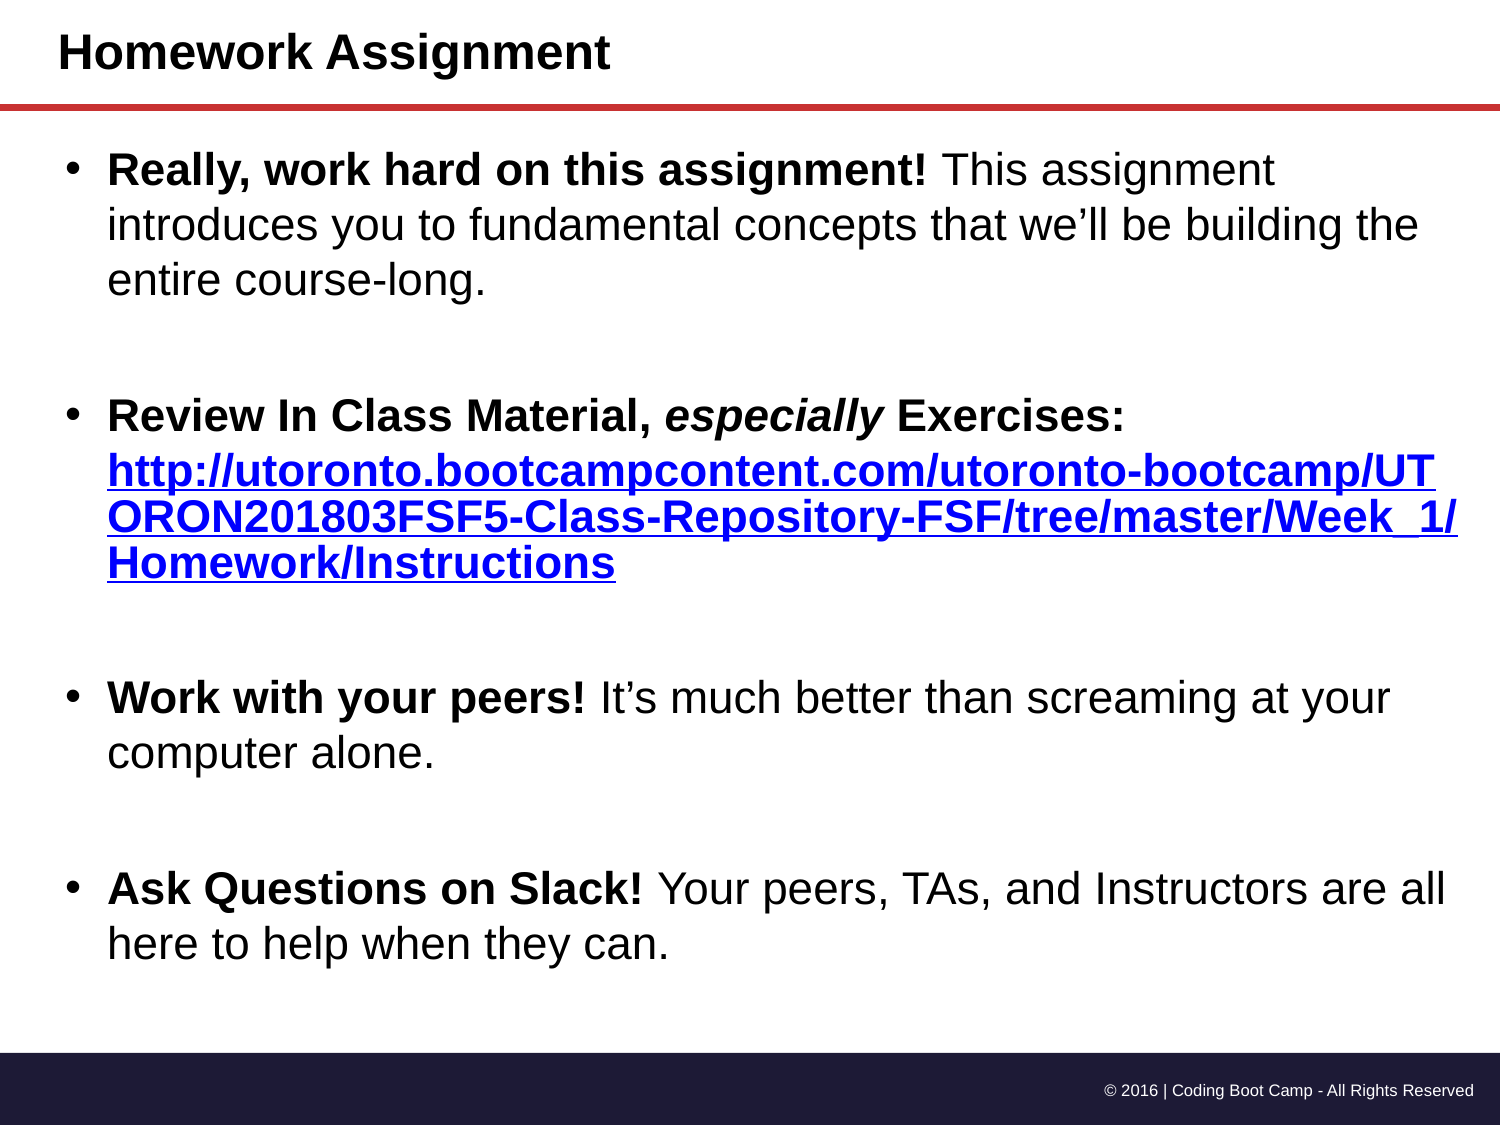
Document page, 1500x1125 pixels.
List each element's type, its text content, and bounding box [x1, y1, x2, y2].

title Homework Assignment [49, 0, 948, 108]
text_box Really, work hard on this assignment! This assignment introduces you to fundamental concepts that we’ll be building the entire course-long. Review In Class Material, especially Exercises: http://utoronto.bootcampcontent.com/utoronto-bootcamp/UTORON201803FSF5-Class-Repository-FSF/tree/master/Week_1/Homework/Instructions Work with your peers! It’s much better than screaming at your computer alone. Ask Questions on Slack! Your peers, TAs, and Instructors are all here to help when they can. [49, 125, 1484, 893]
